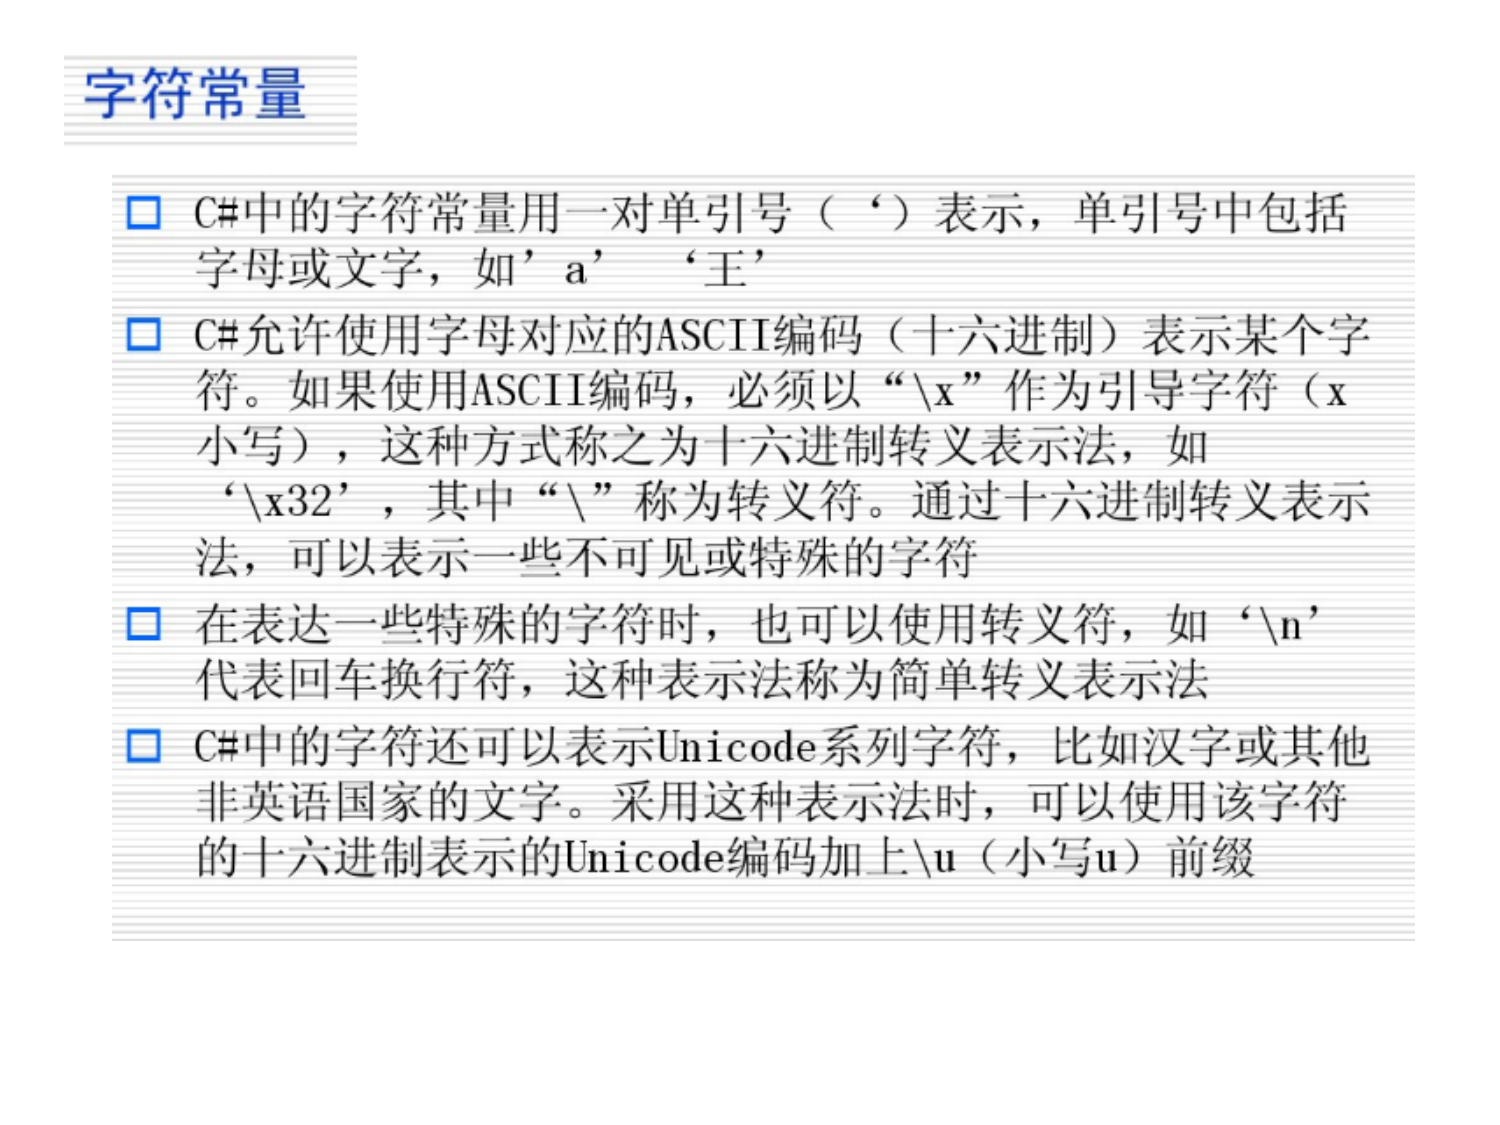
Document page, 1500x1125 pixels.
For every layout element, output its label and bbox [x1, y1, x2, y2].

picture [64, 54, 358, 150]
picture [111, 172, 1415, 941]
